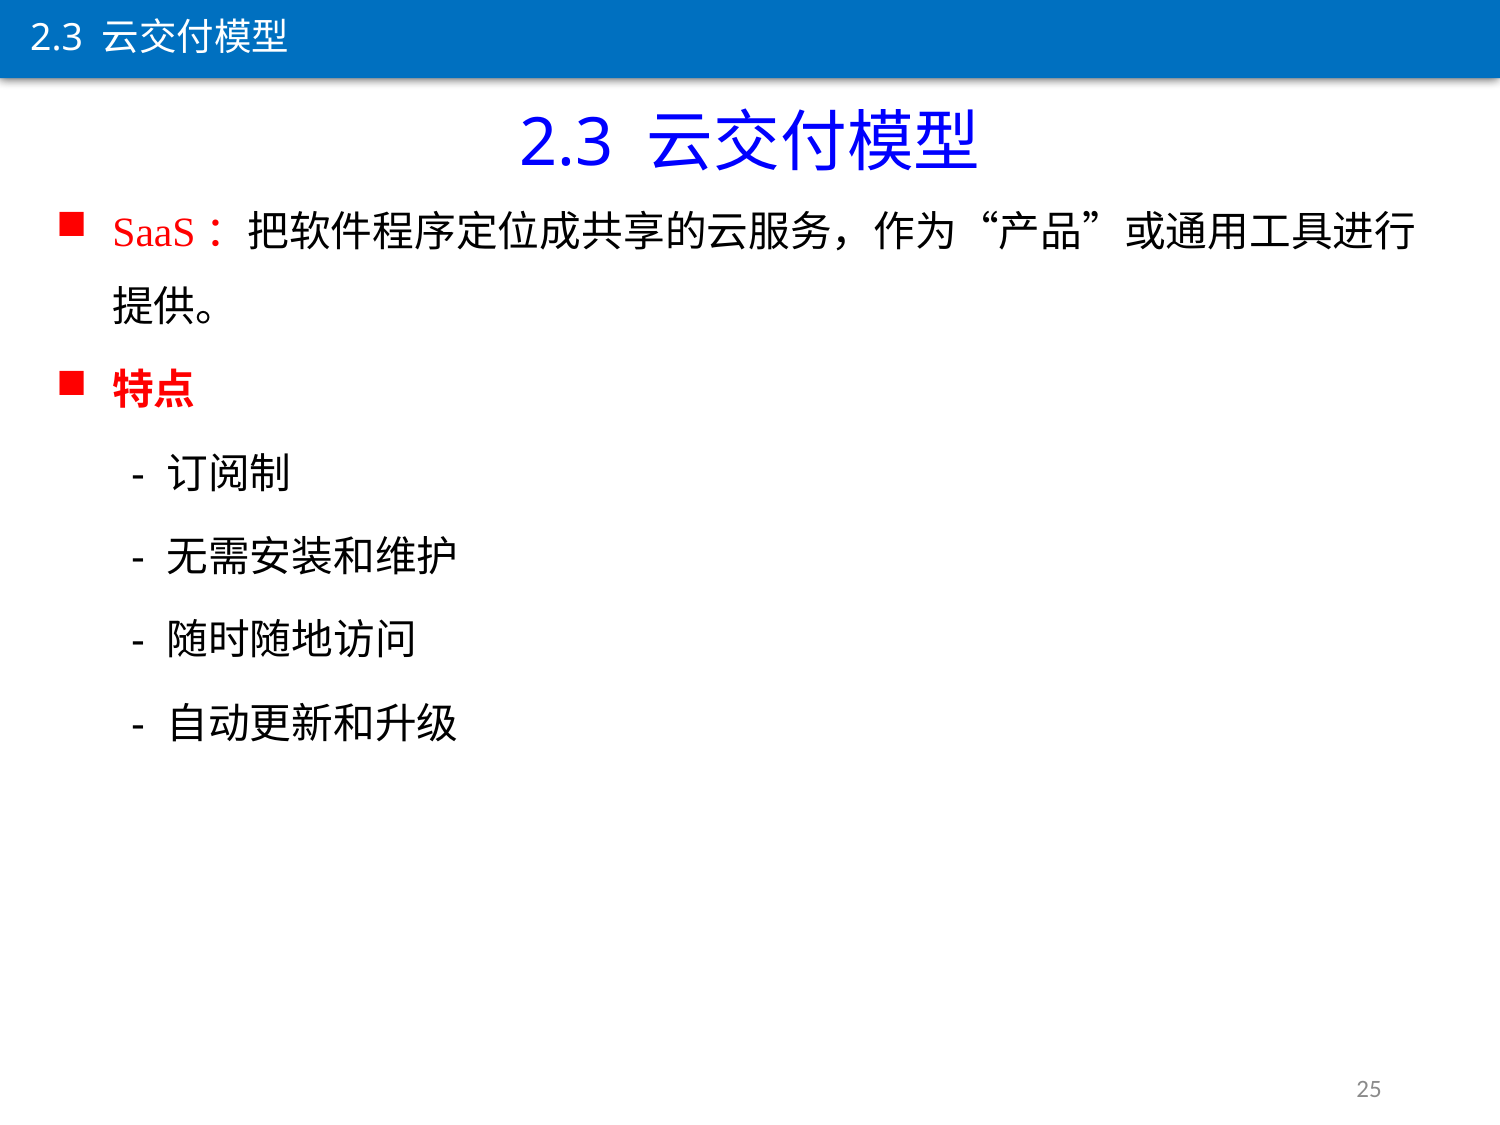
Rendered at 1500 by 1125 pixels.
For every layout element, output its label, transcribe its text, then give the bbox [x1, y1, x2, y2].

text_box 2.3 云交付模型 [0, 91, 1500, 187]
text_box 2.3 云交付模型 [15, 5, 305, 66]
text_box SaaS：把软件程序定位成共享的云服务，作为“产品”或通用工具进行提供。 特点 - 订阅制 - 无需安装和维护 - 随时随地访问 - 自动更新和升级 [41, 172, 1471, 838]
text_box [0, 0, 1500, 79]
slide_number 25 [1059, 1057, 1397, 1118]
